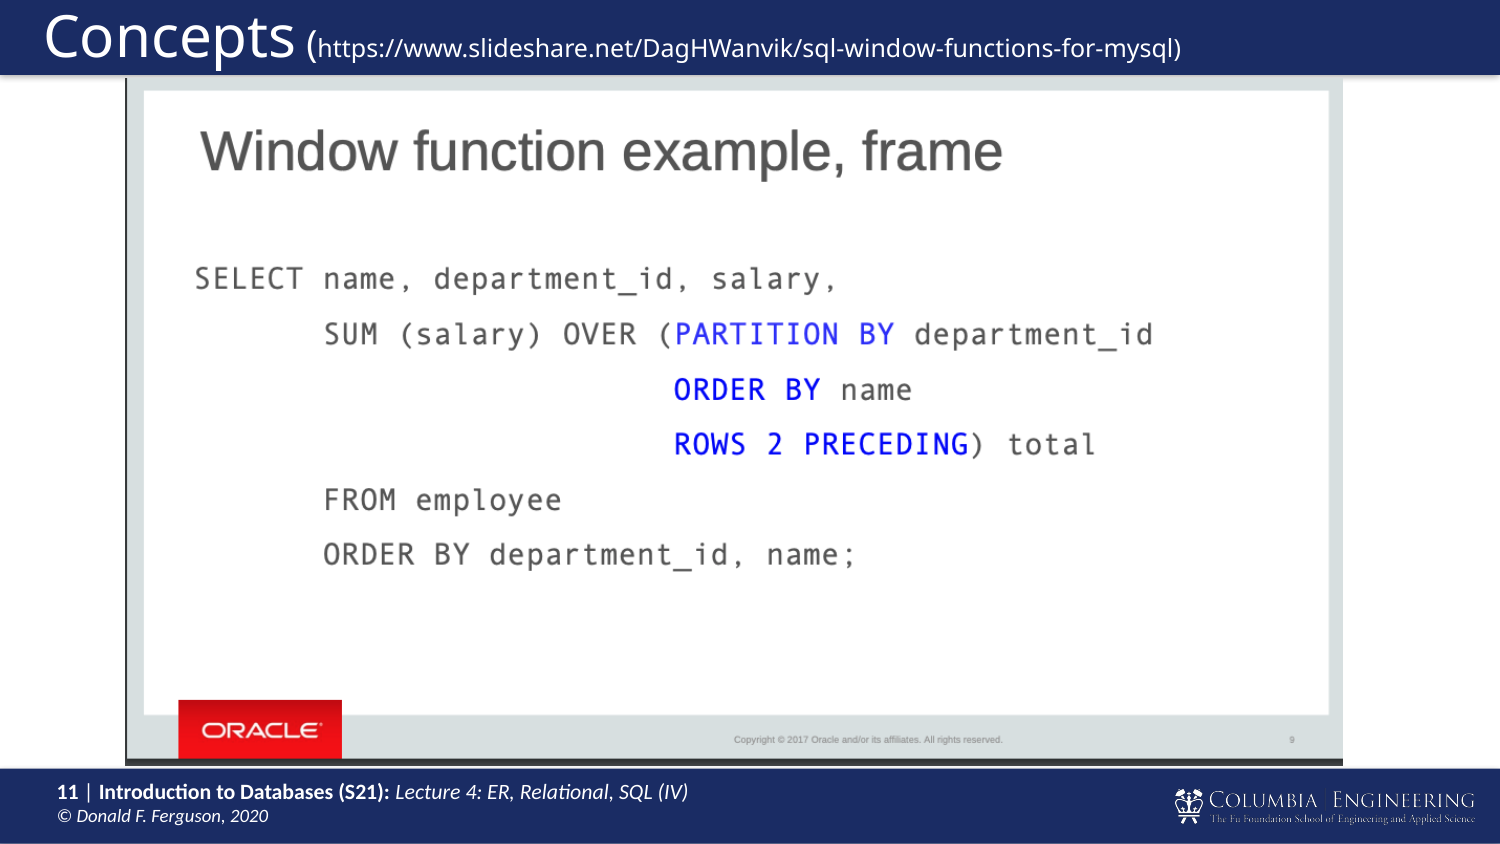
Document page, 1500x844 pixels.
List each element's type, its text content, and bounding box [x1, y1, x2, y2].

picture [124, 77, 1343, 766]
title Concepts (https://www.slideshare.net/DagHWanvik/sql-window-functions-for-mysql) [28, 0, 1450, 73]
